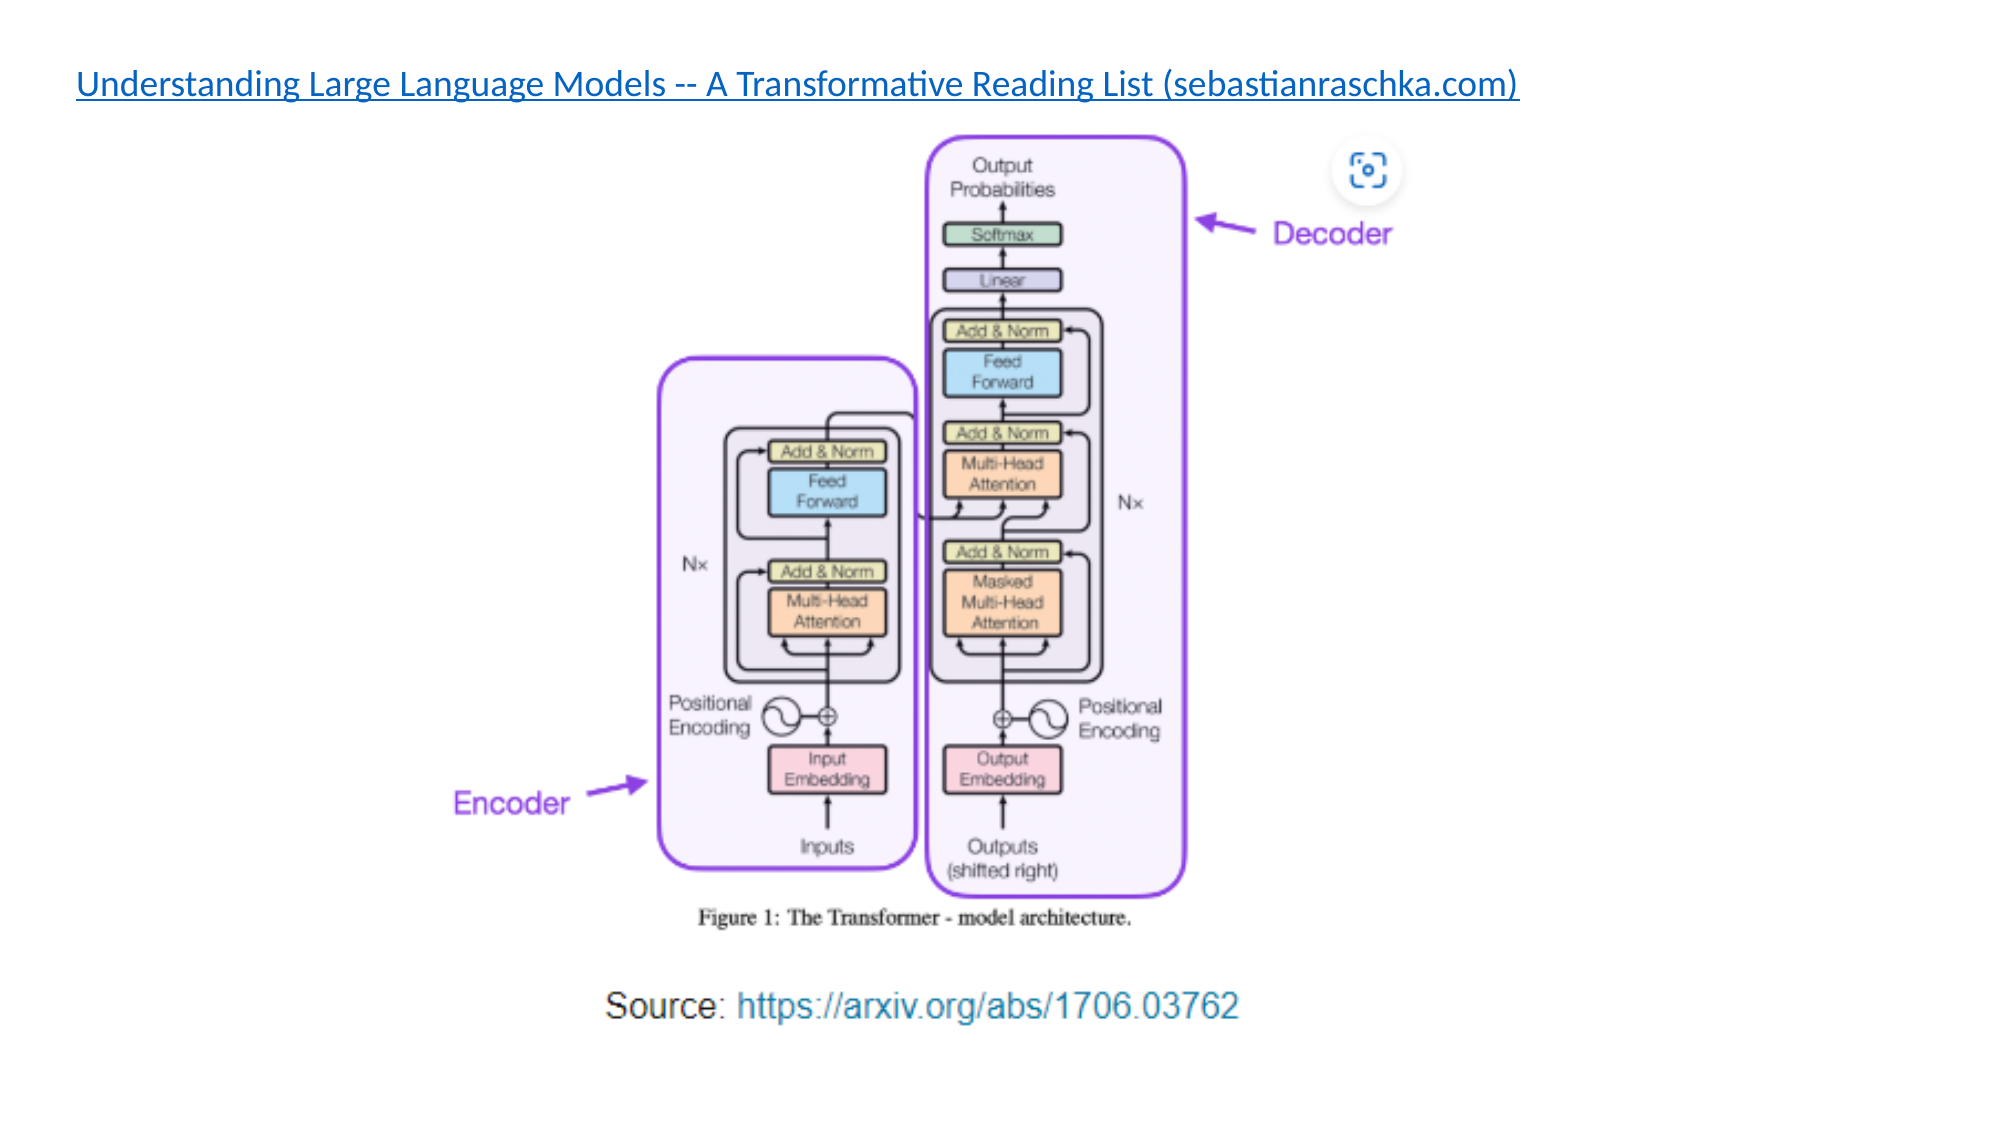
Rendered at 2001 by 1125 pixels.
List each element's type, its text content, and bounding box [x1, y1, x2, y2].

text_box Understanding Large Language Models -- A Transformative Reading List (sebastianraschka.com) [61, 51, 1756, 111]
picture [205, 111, 1527, 1070]
